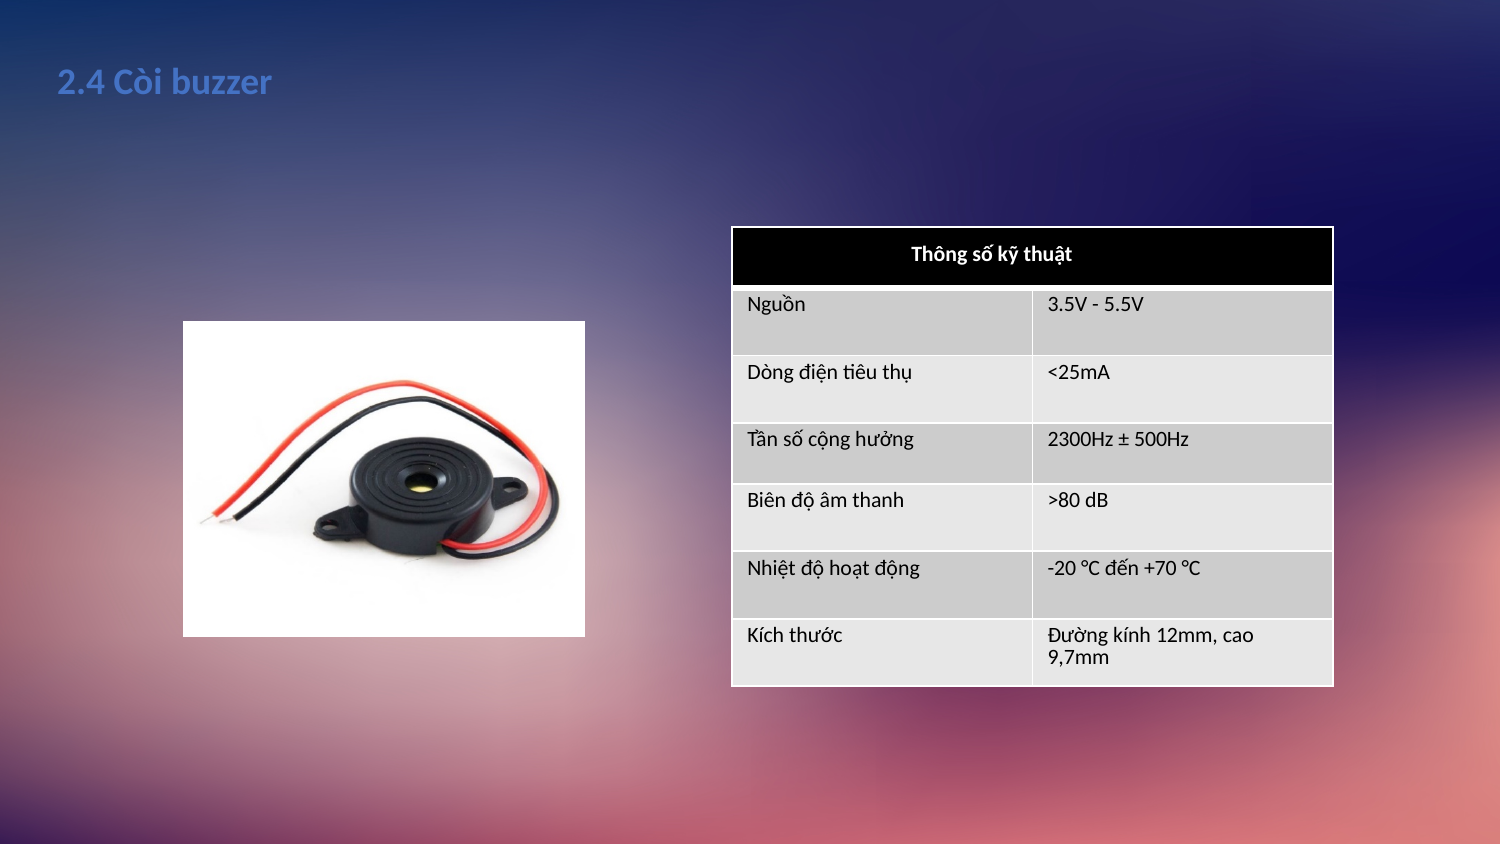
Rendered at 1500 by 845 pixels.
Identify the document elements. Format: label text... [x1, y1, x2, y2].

table_cell Dòng điện tiêu thụ [733, 356, 1032, 422]
text_box 2.4 Còi buzzer [42, 49, 288, 110]
table_cell Đường kính 12mm, cao 9,7mm [1033, 620, 1332, 685]
picture [0, 0, 1500, 844]
table_cell Kích thước [733, 620, 1032, 685]
table_cell 2300Hz ± 500Hz [1033, 424, 1332, 483]
table_header Thông số kỹ thuật [733, 228, 1332, 285]
table_cell Nguồn [733, 291, 1032, 355]
table_cell -20 °C đến +70 °C [1033, 552, 1332, 618]
table_cell Biên độ âm thanh [733, 485, 1032, 550]
table_cell >80 dB [1033, 485, 1332, 550]
table_cell <25mA [1033, 356, 1332, 422]
table_cell Nhiệt độ hoạt động [733, 552, 1032, 618]
table_cell 3.5V - 5.5V [1033, 291, 1332, 355]
table_cell Tần số cộng hưởng [733, 424, 1032, 483]
